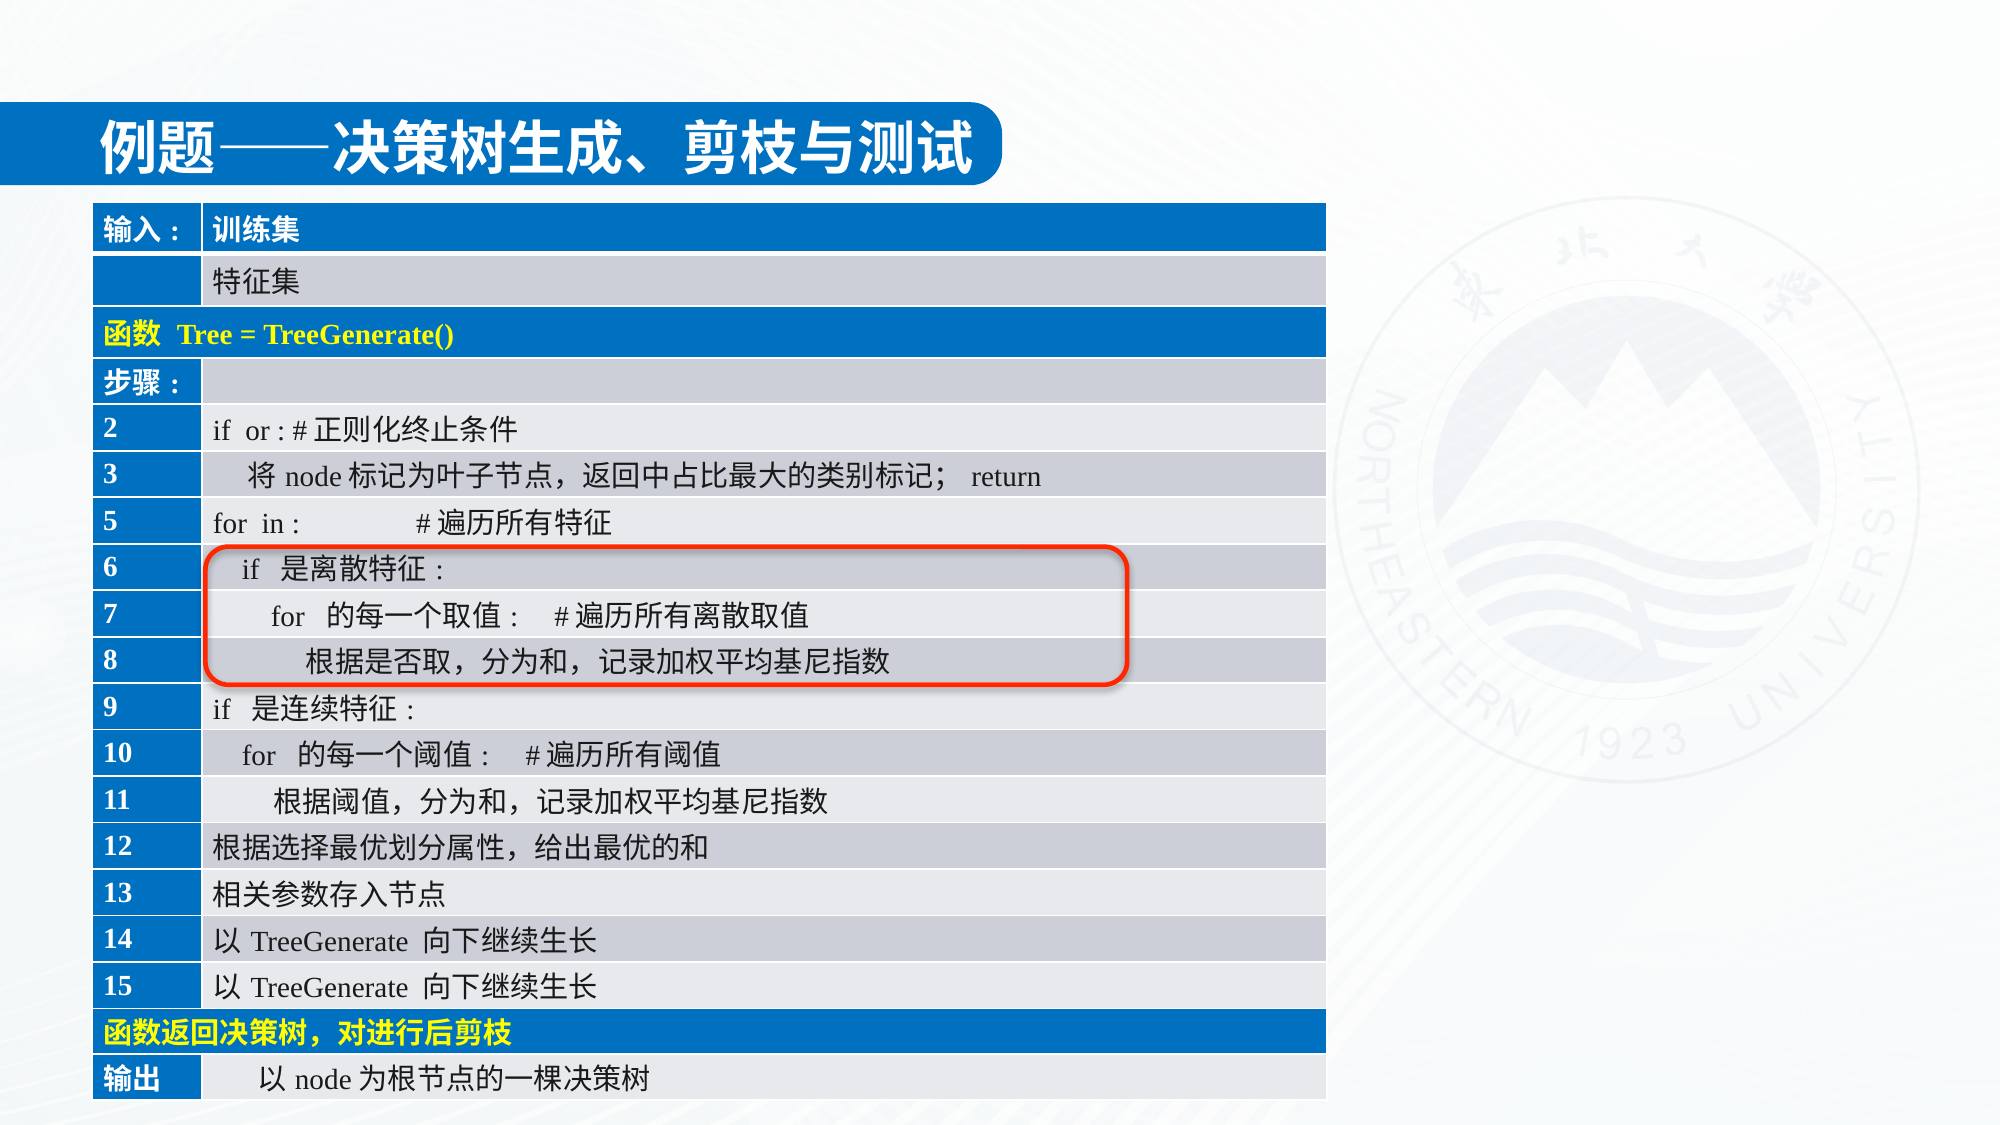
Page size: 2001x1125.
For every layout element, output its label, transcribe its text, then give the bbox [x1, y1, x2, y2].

text_box [204, 545, 1128, 686]
text_box 例题——决策树生成、剪枝与测试 [85, 103, 989, 189]
text_box [0, 102, 978, 186]
text_box [989, 108, 1003, 180]
